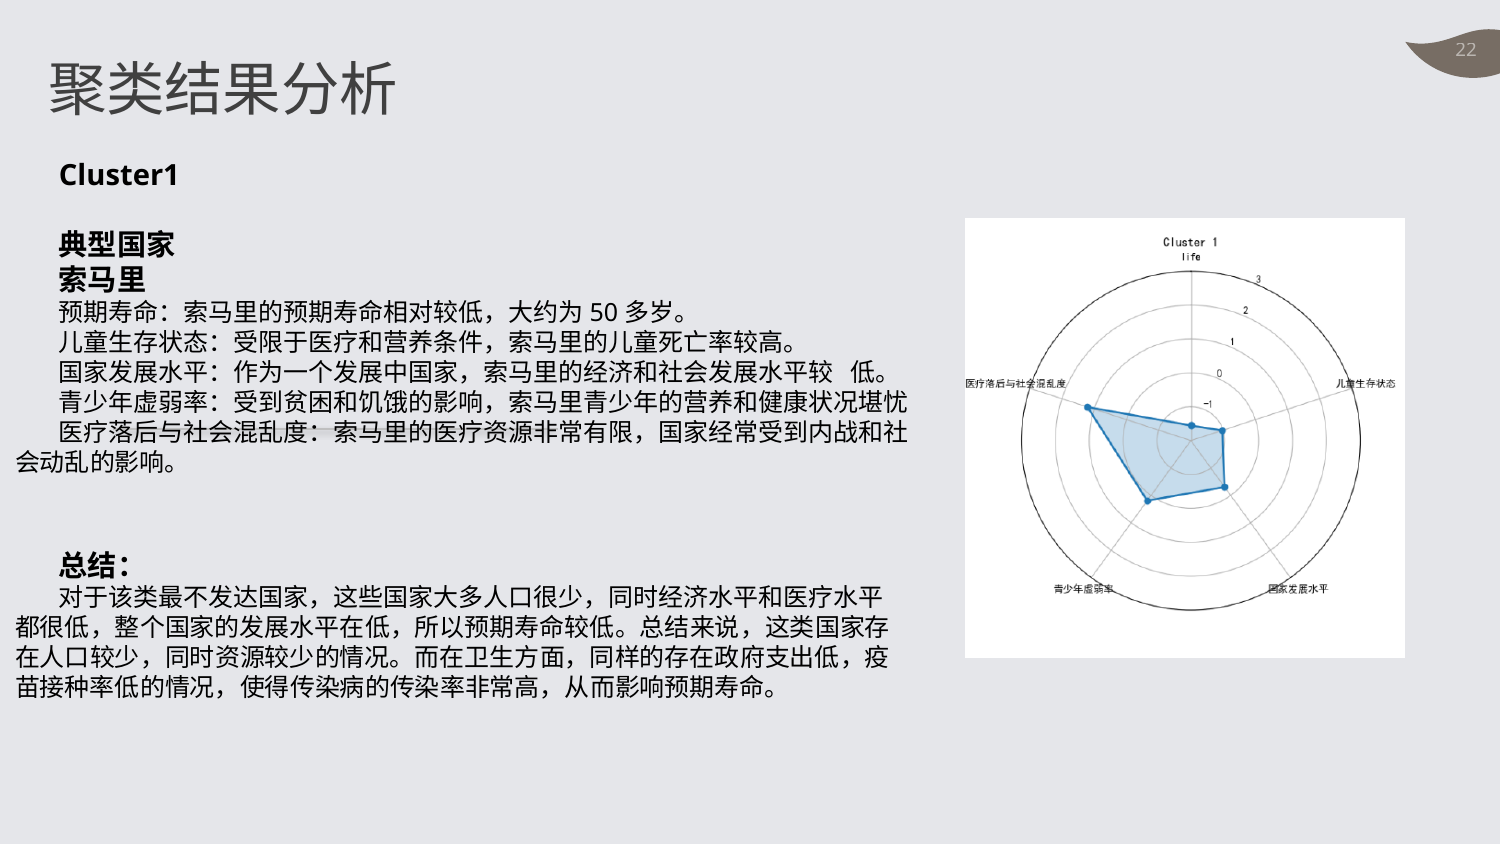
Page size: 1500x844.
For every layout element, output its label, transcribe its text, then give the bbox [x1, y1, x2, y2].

picture [965, 218, 1406, 658]
text_box 总结： 对于该类最不发达国家，这些国家大多人口很少，同时经济水平和医疗水平 都很低，整个国家的发展水平在低，所以预期寿命较低。总结来说，这类国家存在人口较少，同时资源较少的情况。而在卫生方面，同样的存在政府支出低，疫苗接种率低的情况，使得传染病的传染率非常高，从而影响预期寿命。 [0, 539, 910, 709]
text_box 聚类结果分析 [36, 54, 787, 149]
text_box Cluster1 典型国家 索马里 预期寿命：索马里的预期寿命相对较低，大约为50多岁。 儿童生存状态：受限于医疗和营养条件，索马里的儿童死亡率较高。 国家发展水平：作为一个发展中国家，索马里的经济和社会发展水平较 低。 青少年虚弱率：受到贫困和饥饿的影响，索马里青少年的营养和健康状况堪忧 医疗落后与社会混乱度：索马里的医疗资源非常有限，国家经常受到内战和社会动乱的影响。 [0, 149, 940, 484]
